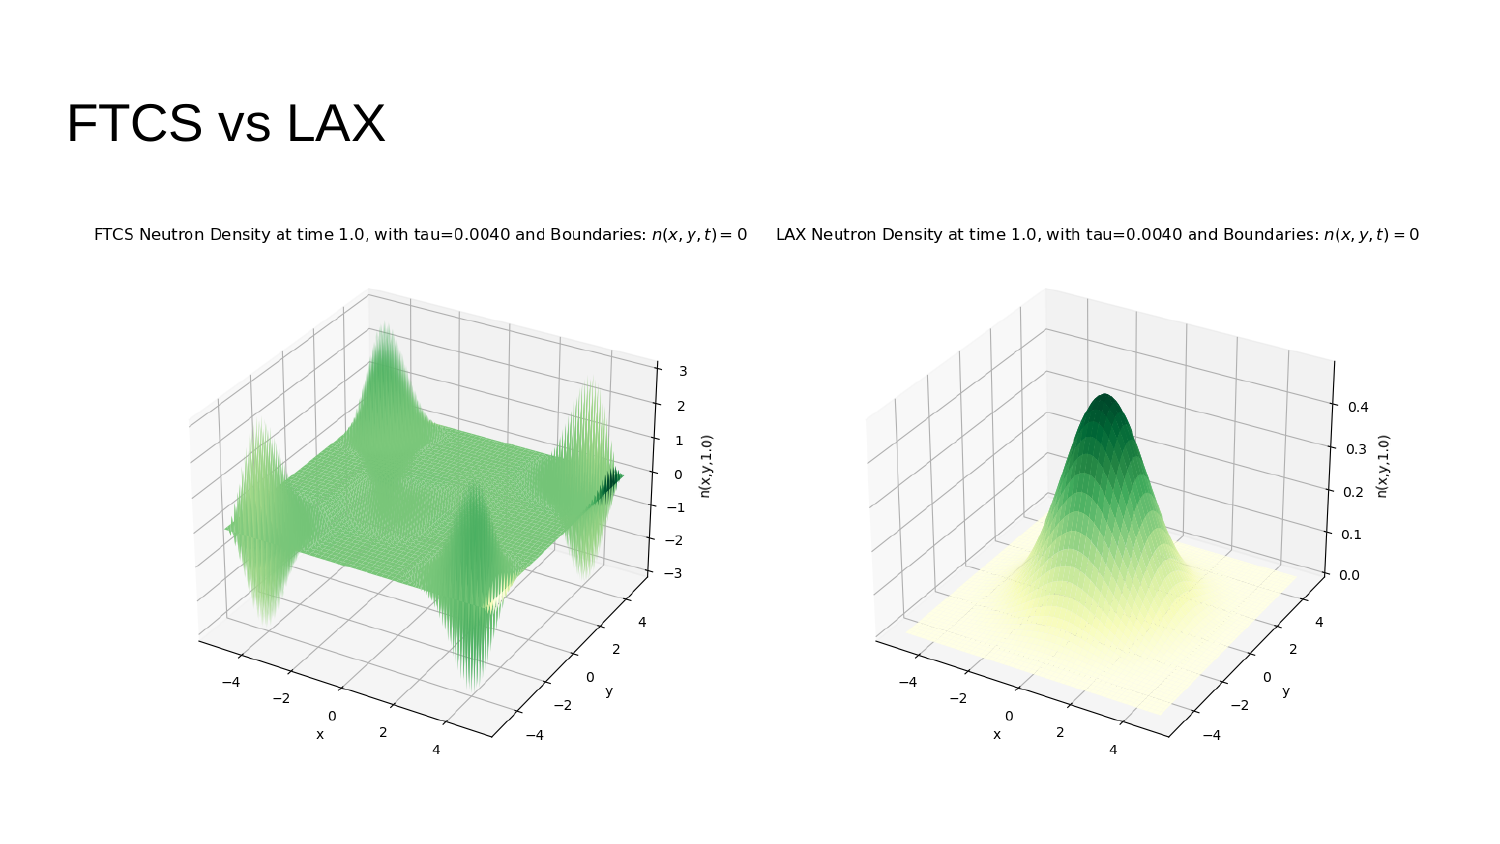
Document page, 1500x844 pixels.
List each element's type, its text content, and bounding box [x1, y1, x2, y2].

picture [72, 166, 1427, 844]
title FTCS vs LAX [51, 72, 1449, 167]
